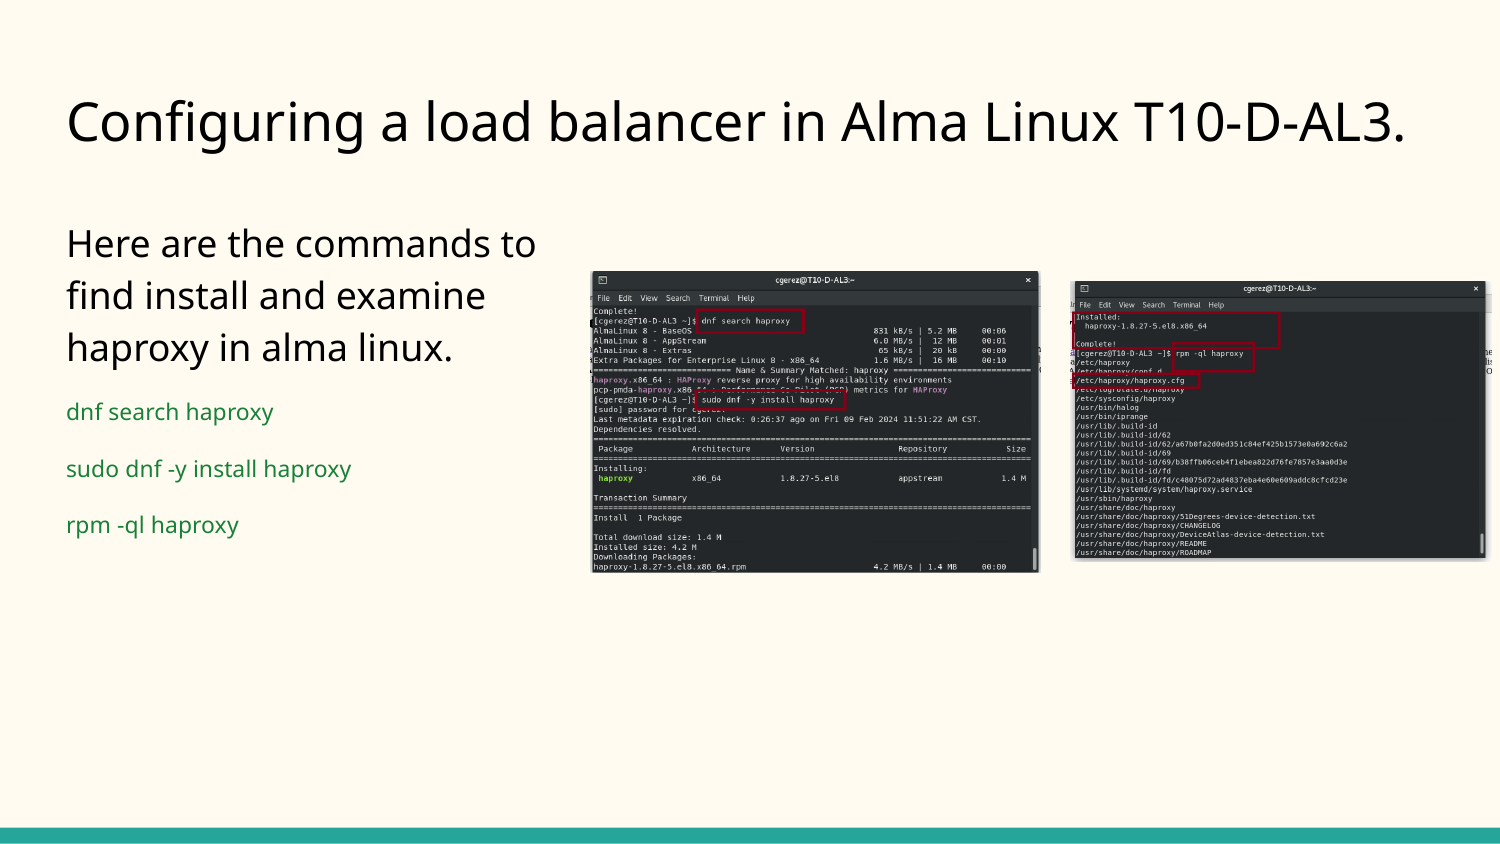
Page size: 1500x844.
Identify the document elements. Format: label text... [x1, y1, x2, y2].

picture [590, 271, 1041, 573]
title Configuring a load balancer in Alma Linux T10-D-AL3. [51, 72, 1449, 174]
list Here are the commands to find install and examine haproxy in alma linux. dnf search haproxy sudo dnf -y install haproxy rpm -ql haproxy [51, 198, 561, 750]
picture [1070, 281, 1492, 562]
